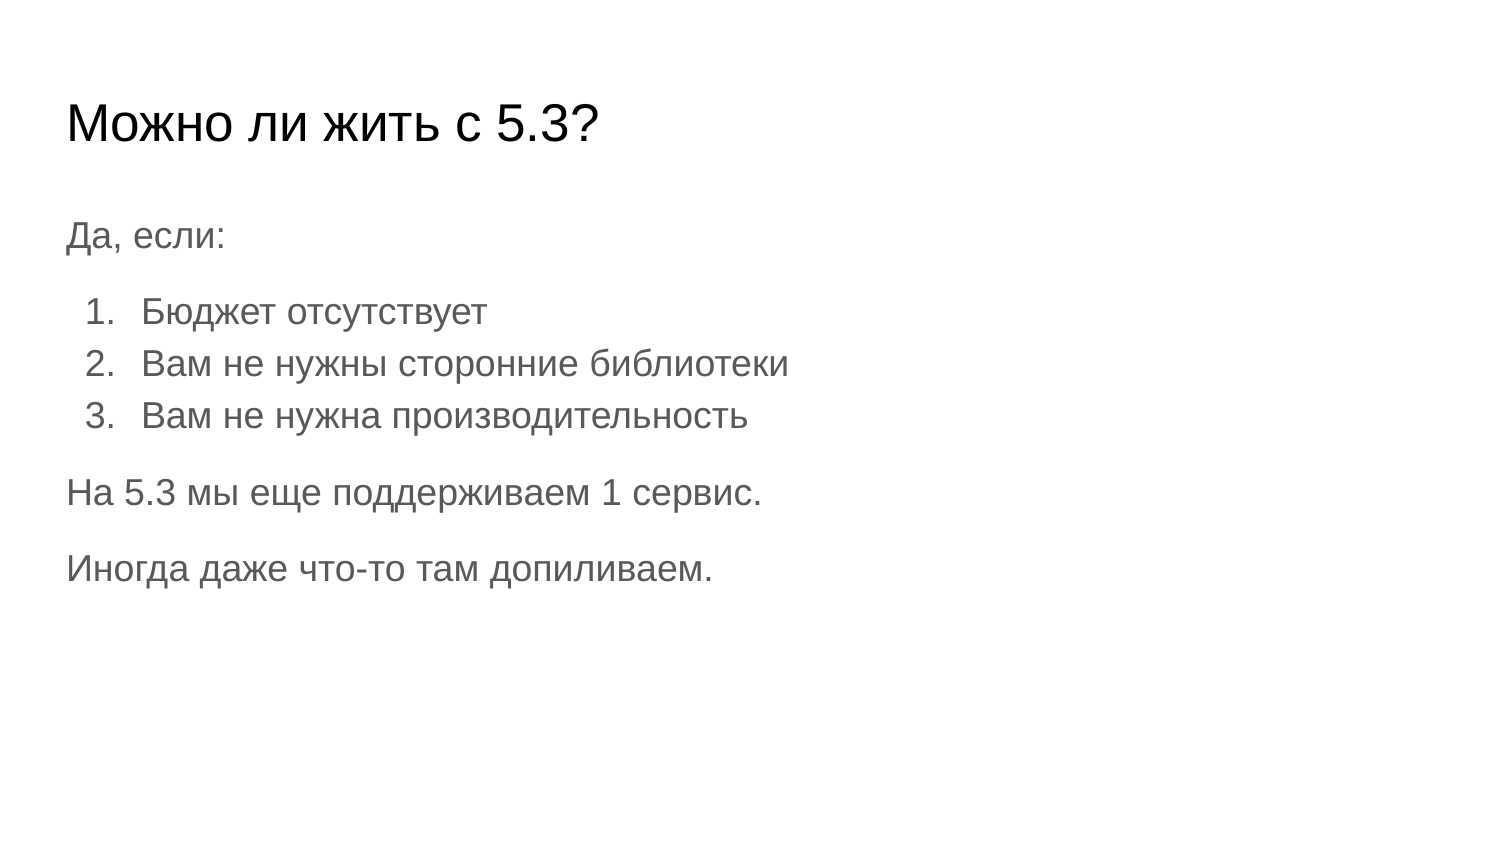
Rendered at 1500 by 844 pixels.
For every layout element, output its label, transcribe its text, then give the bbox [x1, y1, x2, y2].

list Да, если: Бюджет отсутствует Вам не нужны сторонние библиотеки Вам не нужна производительность На 5.3 мы еще поддерживаем 1 сервис. Иногда даже что-то там допиливаем. [51, 189, 1449, 750]
title Можно ли жить с 5.3? [51, 72, 1449, 167]
